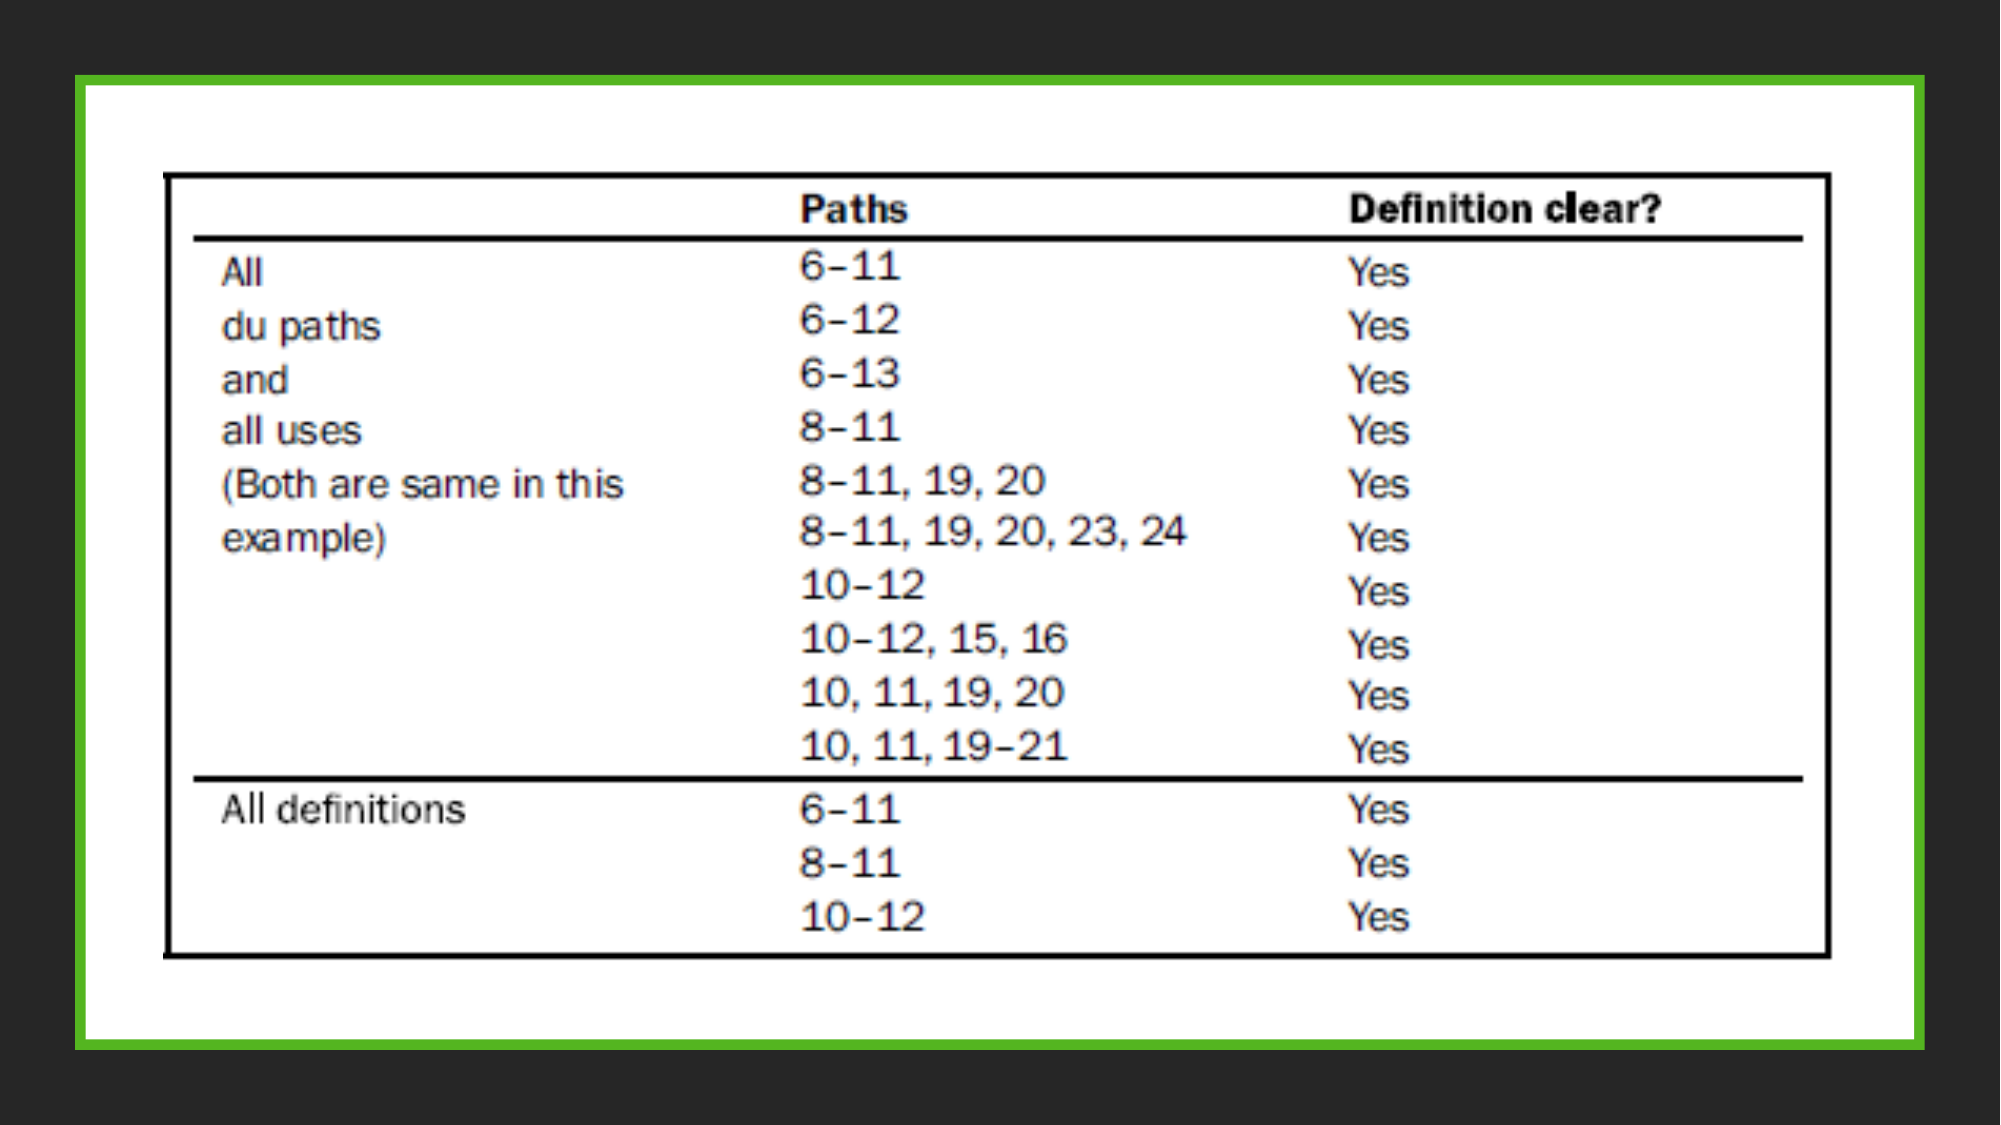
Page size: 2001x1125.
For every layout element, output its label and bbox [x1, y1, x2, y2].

text_box [74, 74, 1926, 1051]
text_box [84, 84, 1916, 1041]
text_box [0, 0, 2000, 1125]
picture [162, 148, 1843, 976]
